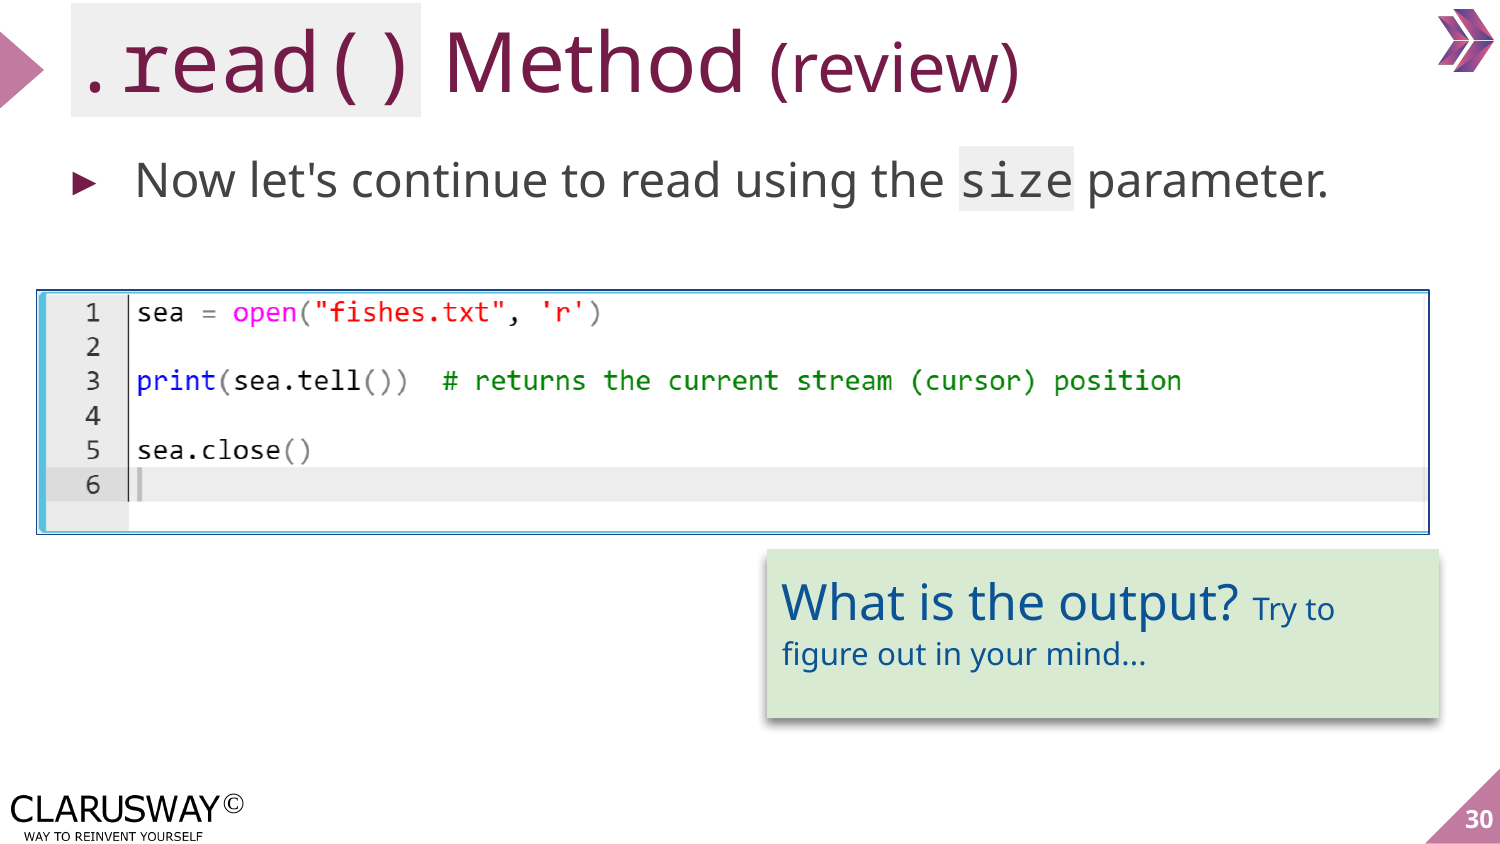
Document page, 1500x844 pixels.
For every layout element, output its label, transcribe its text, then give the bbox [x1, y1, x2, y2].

title .read() Method (review) [70, 28, 1439, 132]
picture [11, 795, 220, 841]
text_box What is the output? Try to figure out in your mind... [766, 549, 1439, 719]
subtitle Now let's continue to read using the size parameter. [59, 143, 1451, 263]
slide_number ‹#› [1418, 760, 1494, 838]
picture [1438, 9, 1494, 72]
picture [37, 290, 1429, 535]
